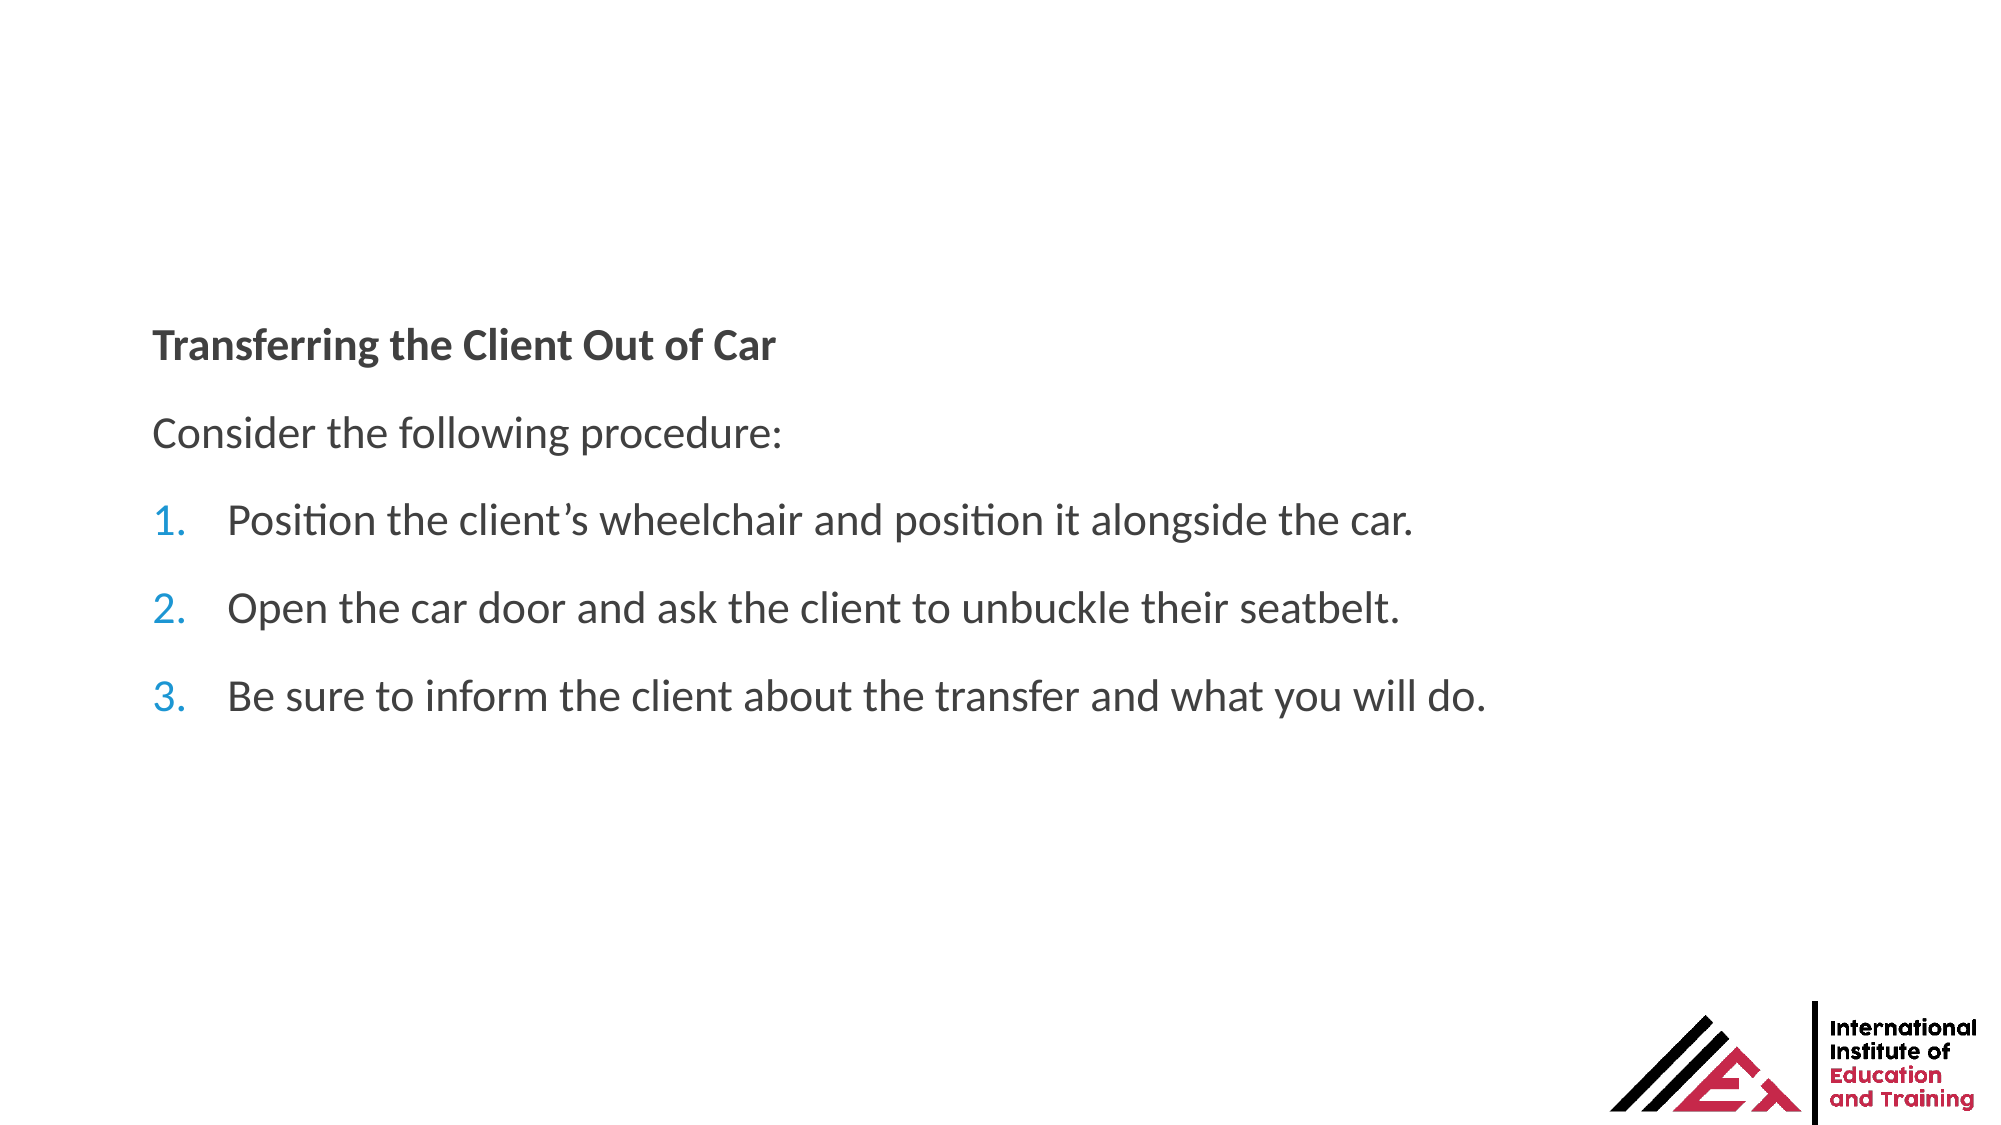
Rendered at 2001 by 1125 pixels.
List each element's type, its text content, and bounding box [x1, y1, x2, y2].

list Transferring the Client Out of Car Consider the following procedure: Position the client’s wheelchair and position it alongside the car. Open the car door and ask the client to unbuckle their seatbelt. Be sure to inform the client about the transfer and what you will do. [137, 299, 1793, 1014]
picture [1609, 1001, 1976, 1125]
